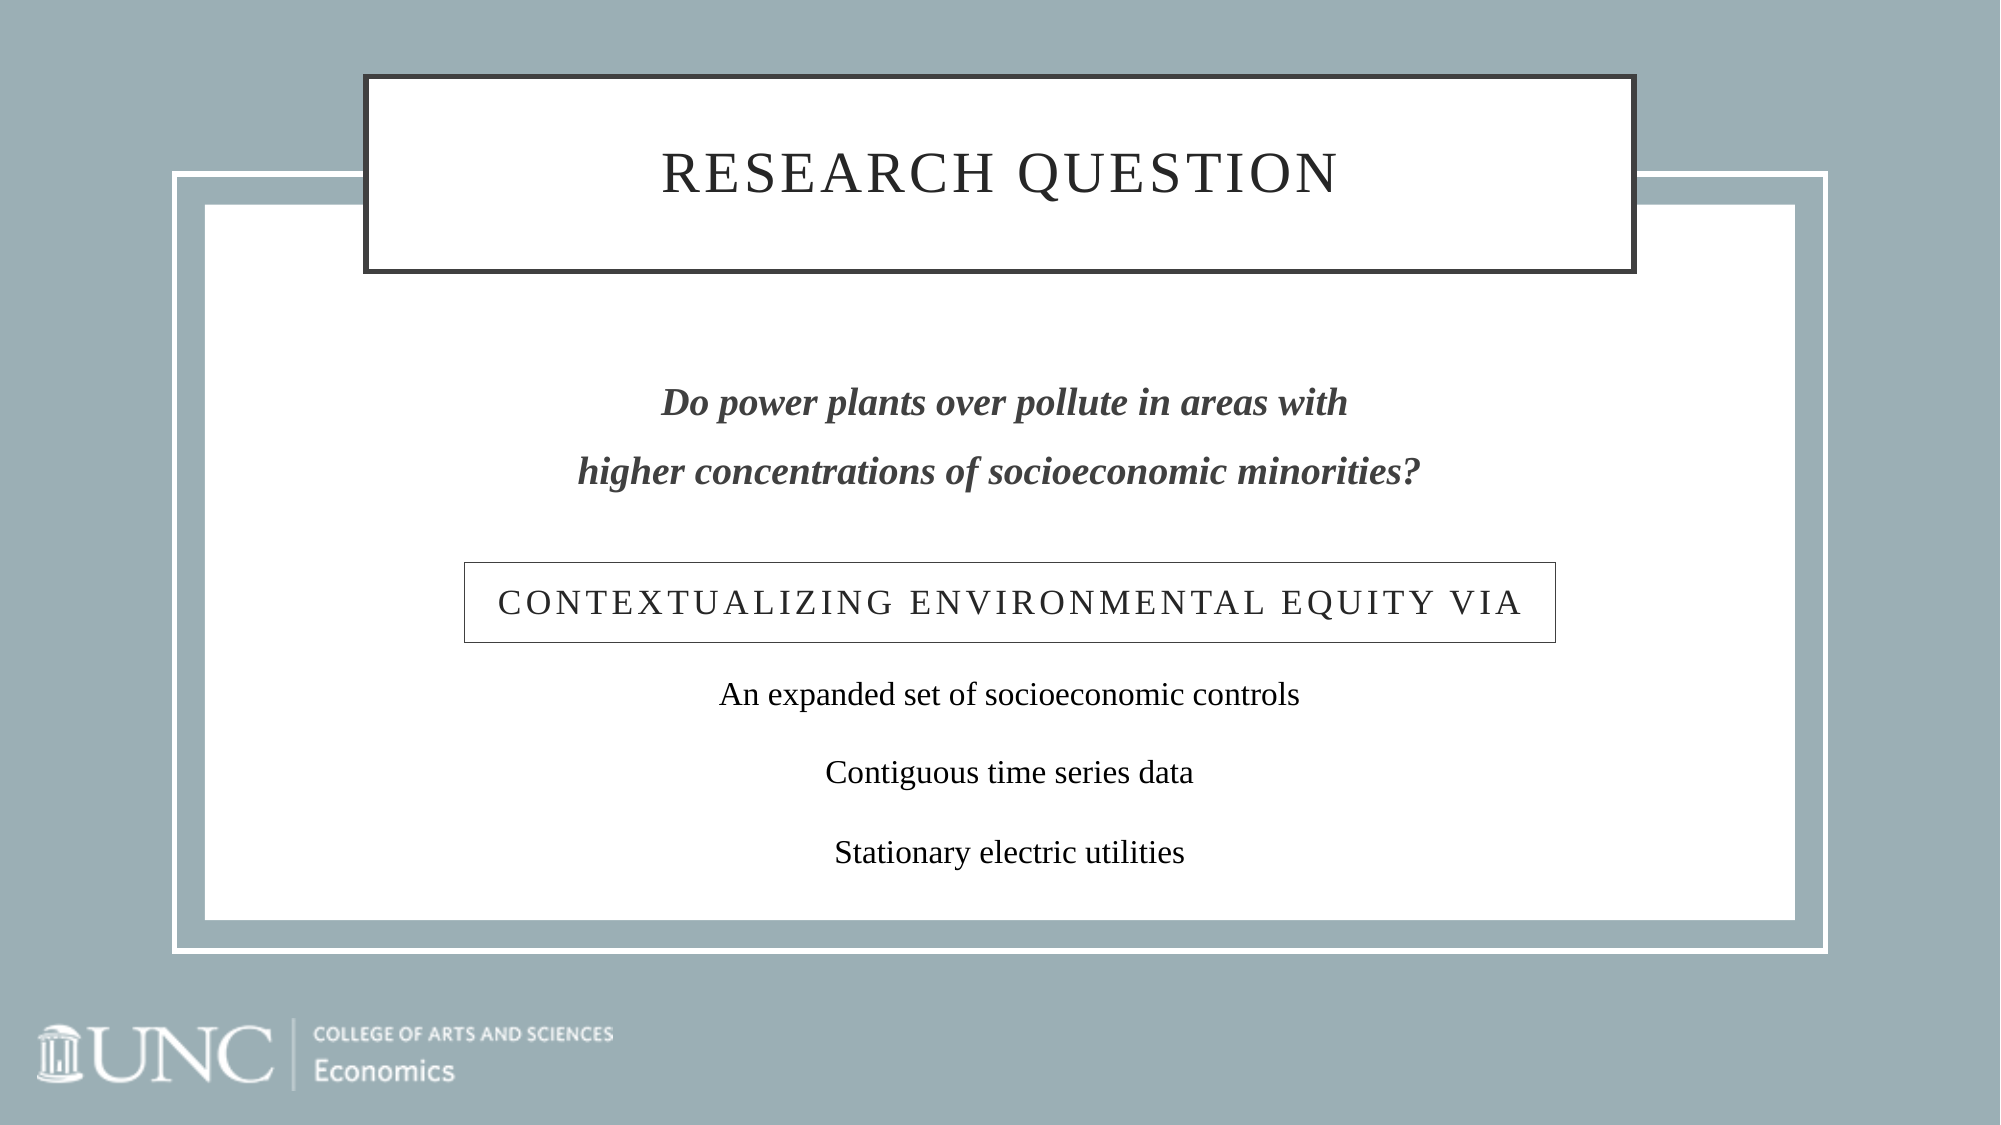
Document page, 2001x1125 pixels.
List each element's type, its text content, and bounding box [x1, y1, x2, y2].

text_box [0, 0, 2000, 1125]
title Research Question [363, 74, 1637, 274]
text_box [173, 842, 1827, 952]
text_box An expanded set of socioeconomic controls [545, 664, 1475, 719]
picture [37, 1018, 613, 1091]
text_box [173, 173, 1827, 368]
text_box Do power plants over pollute in areas with higher concentrations of socioeconomic minorities? [152, 368, 1868, 842]
text_box Contextualizing Environmental Equity Via [464, 562, 1556, 643]
text_box Stationary electric utilities [730, 842, 1290, 878]
